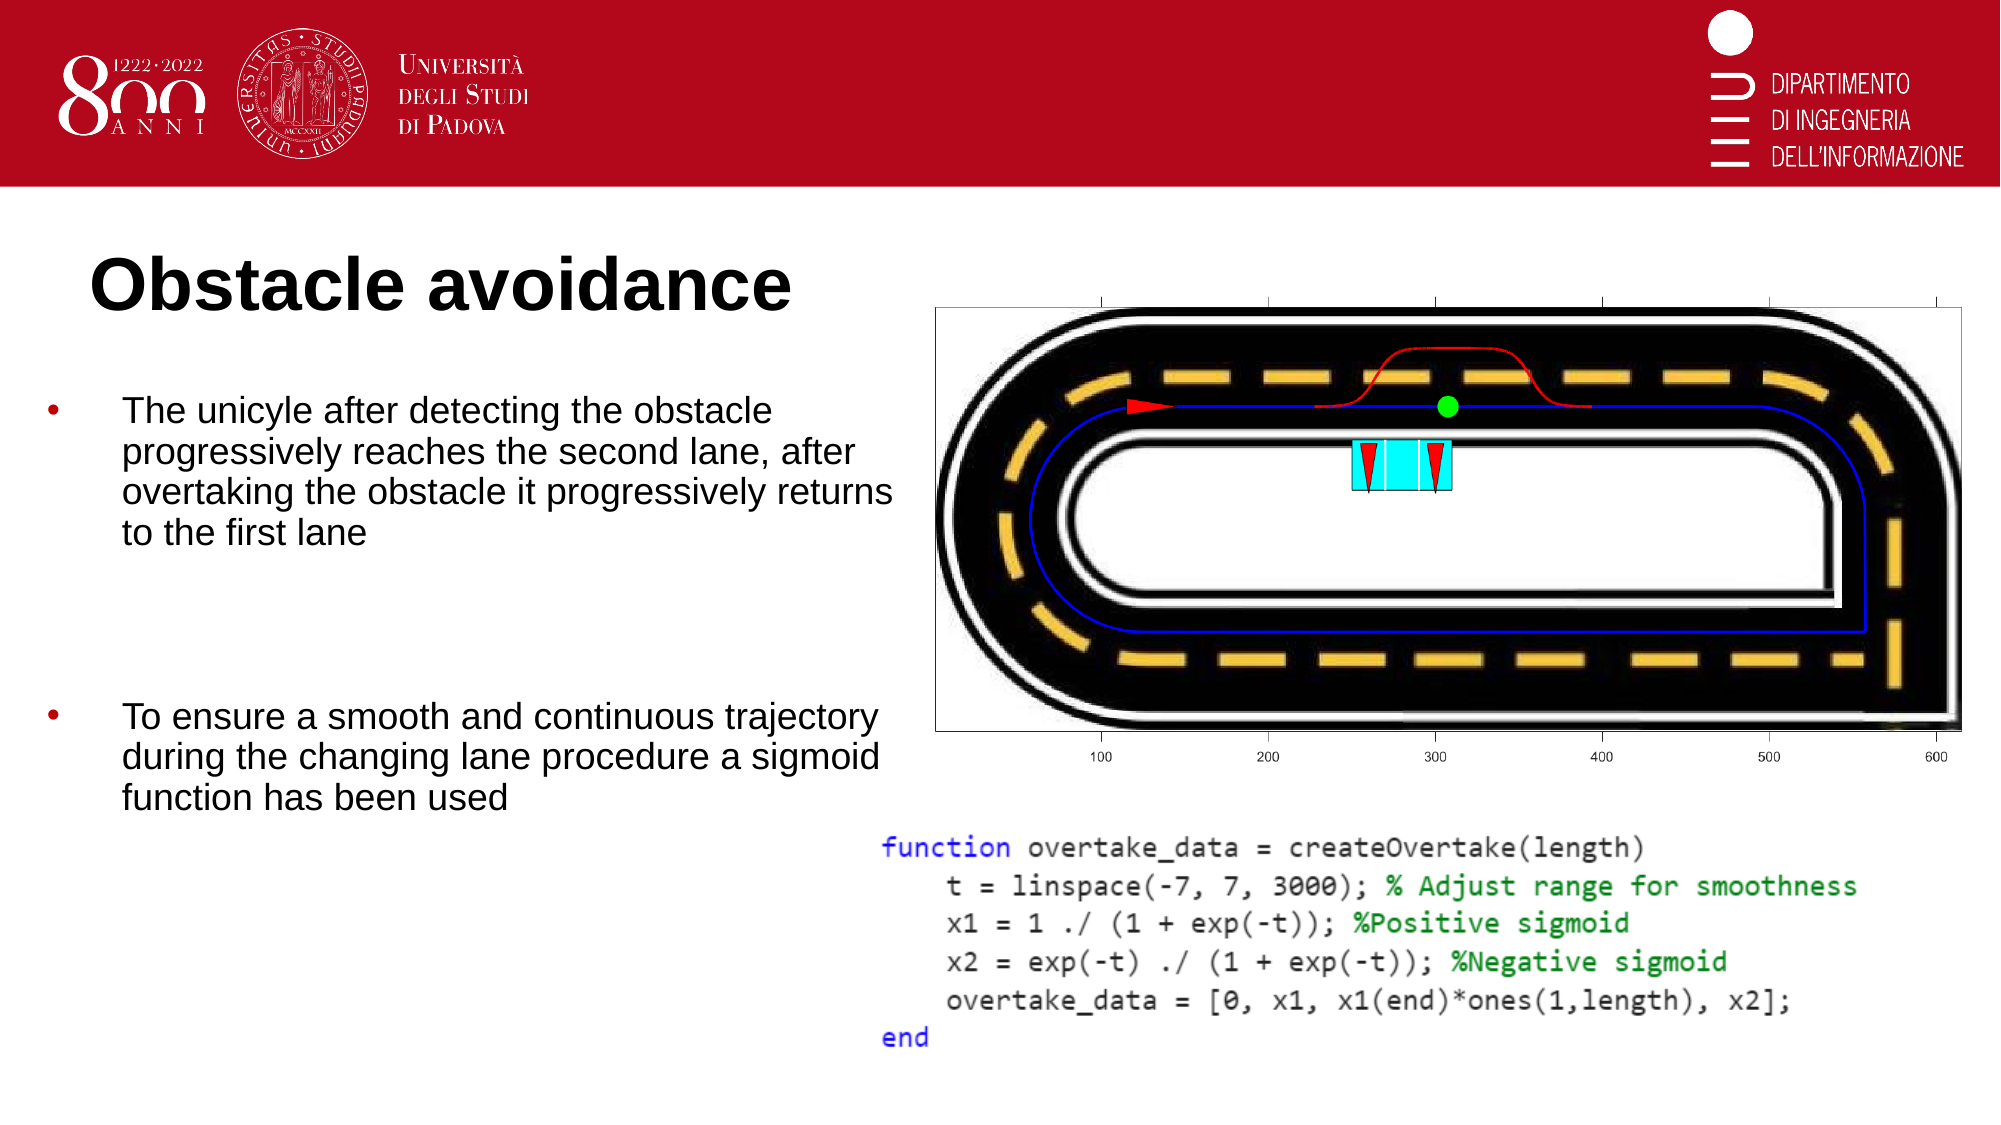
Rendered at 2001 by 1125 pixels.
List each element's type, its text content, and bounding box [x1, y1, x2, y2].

title Obstacle avoidance [74, 189, 2000, 384]
picture [865, 826, 1892, 1053]
picture [931, 286, 1984, 770]
list The unicyle after detecting the obstacle progressively reaches the second lane, after overtaking the obstacle it progressively returns to the first lane To ensure a smooth and continuous trajectory during the changing lane procedure a sigmoid function has been used [31, 384, 915, 971]
picture [1663, 0, 2000, 221]
